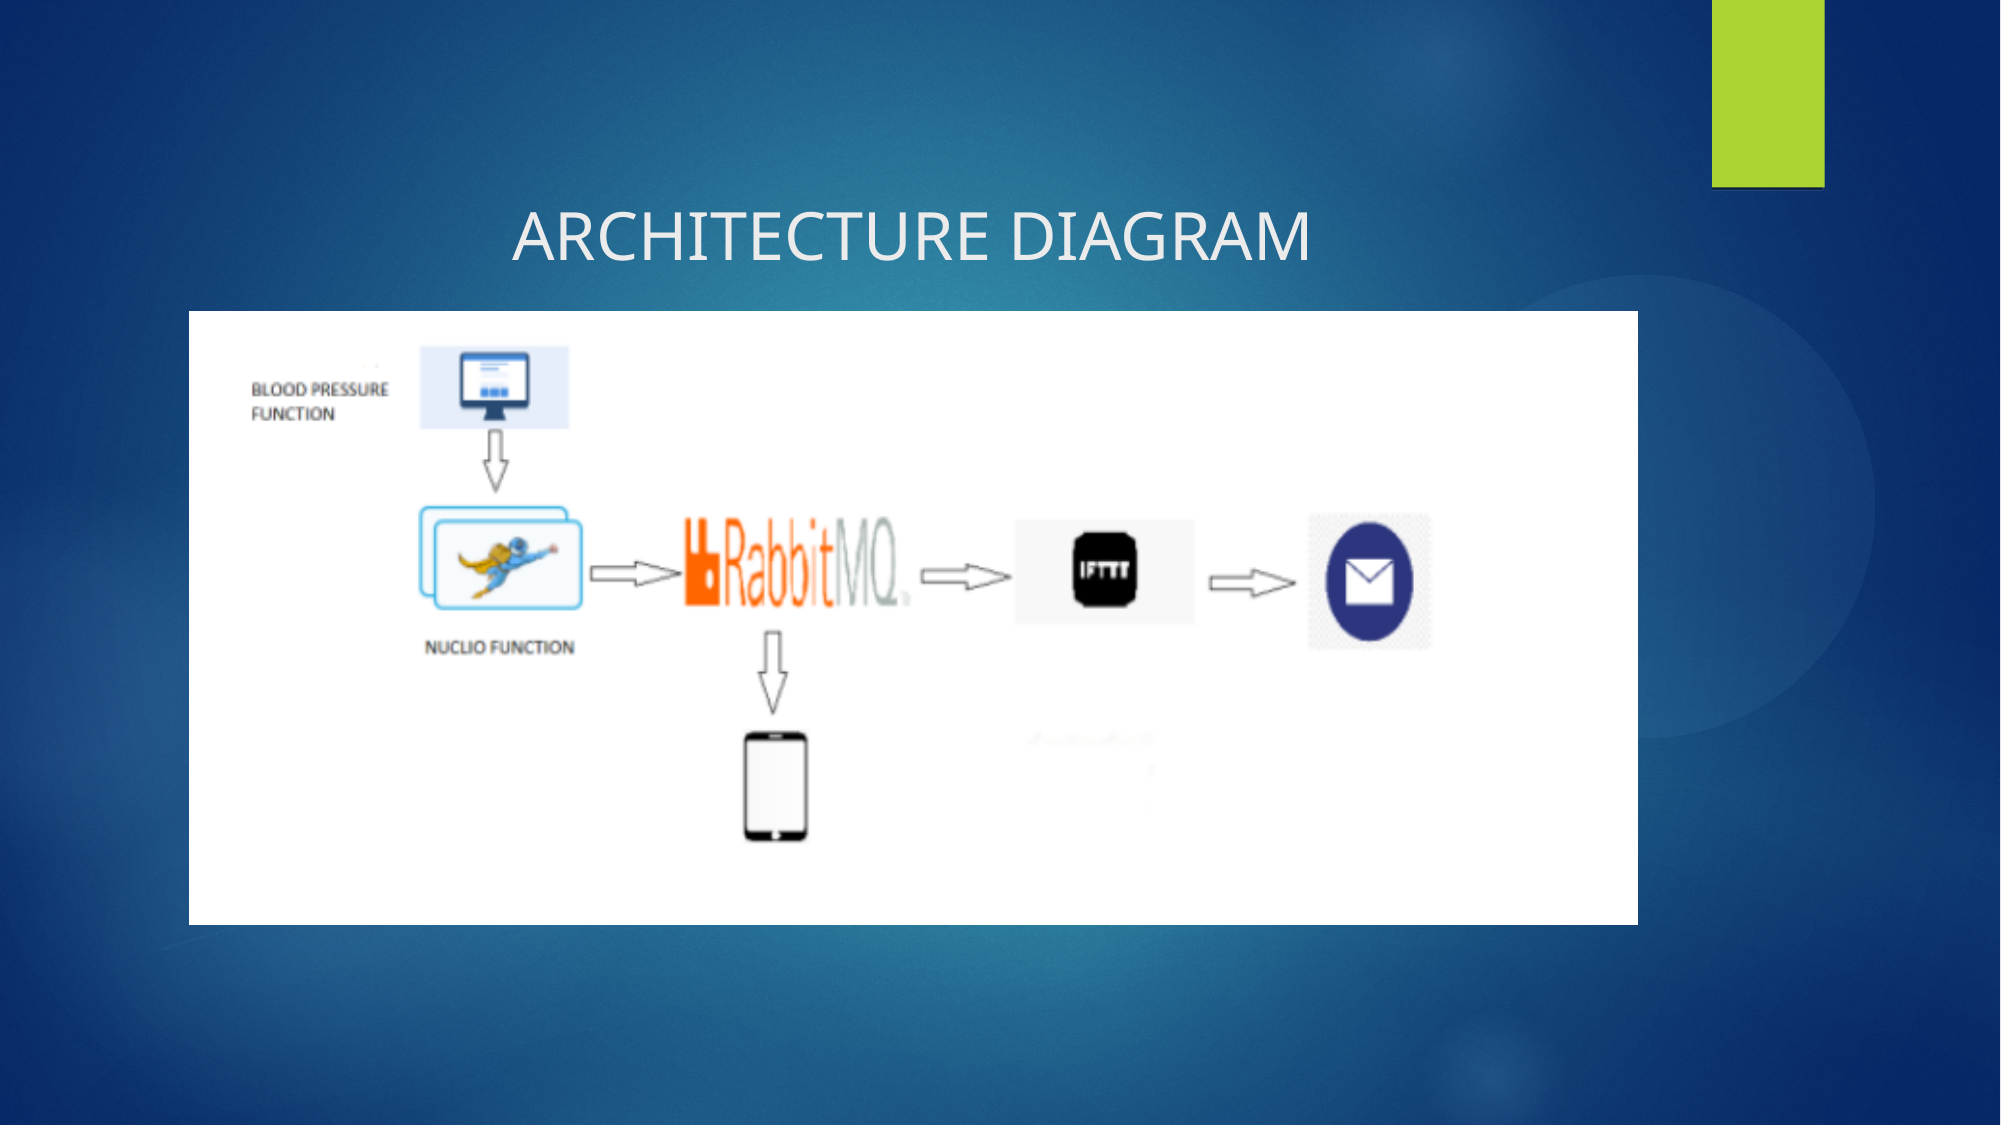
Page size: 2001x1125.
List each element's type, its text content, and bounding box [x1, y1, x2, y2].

title ARCHITECTURE DIAGRAM [189, 114, 1638, 282]
picture [0, 0, 2001, 1125]
